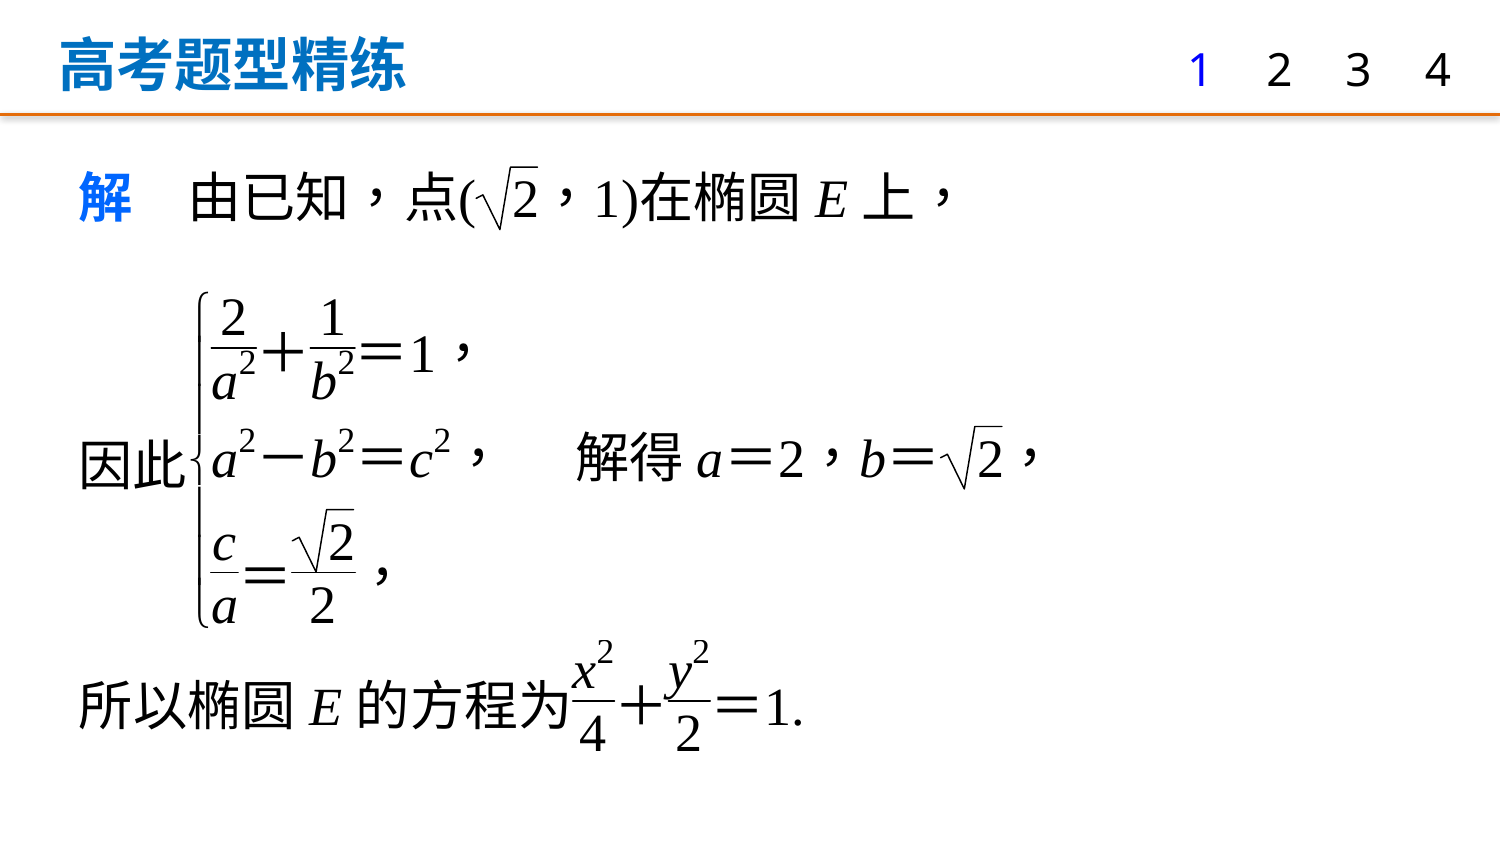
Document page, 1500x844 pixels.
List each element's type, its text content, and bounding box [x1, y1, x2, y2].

text_box 3 [1323, 36, 1394, 106]
text_box 1 [1165, 36, 1235, 106]
text_box 2 [1244, 36, 1315, 106]
text_box 4 [1403, 36, 1473, 106]
text_box 高考题型精练 [43, 20, 423, 105]
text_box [78, 639, 1152, 804]
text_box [574, 421, 1135, 584]
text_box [78, 149, 1152, 267]
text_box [78, 268, 1152, 639]
